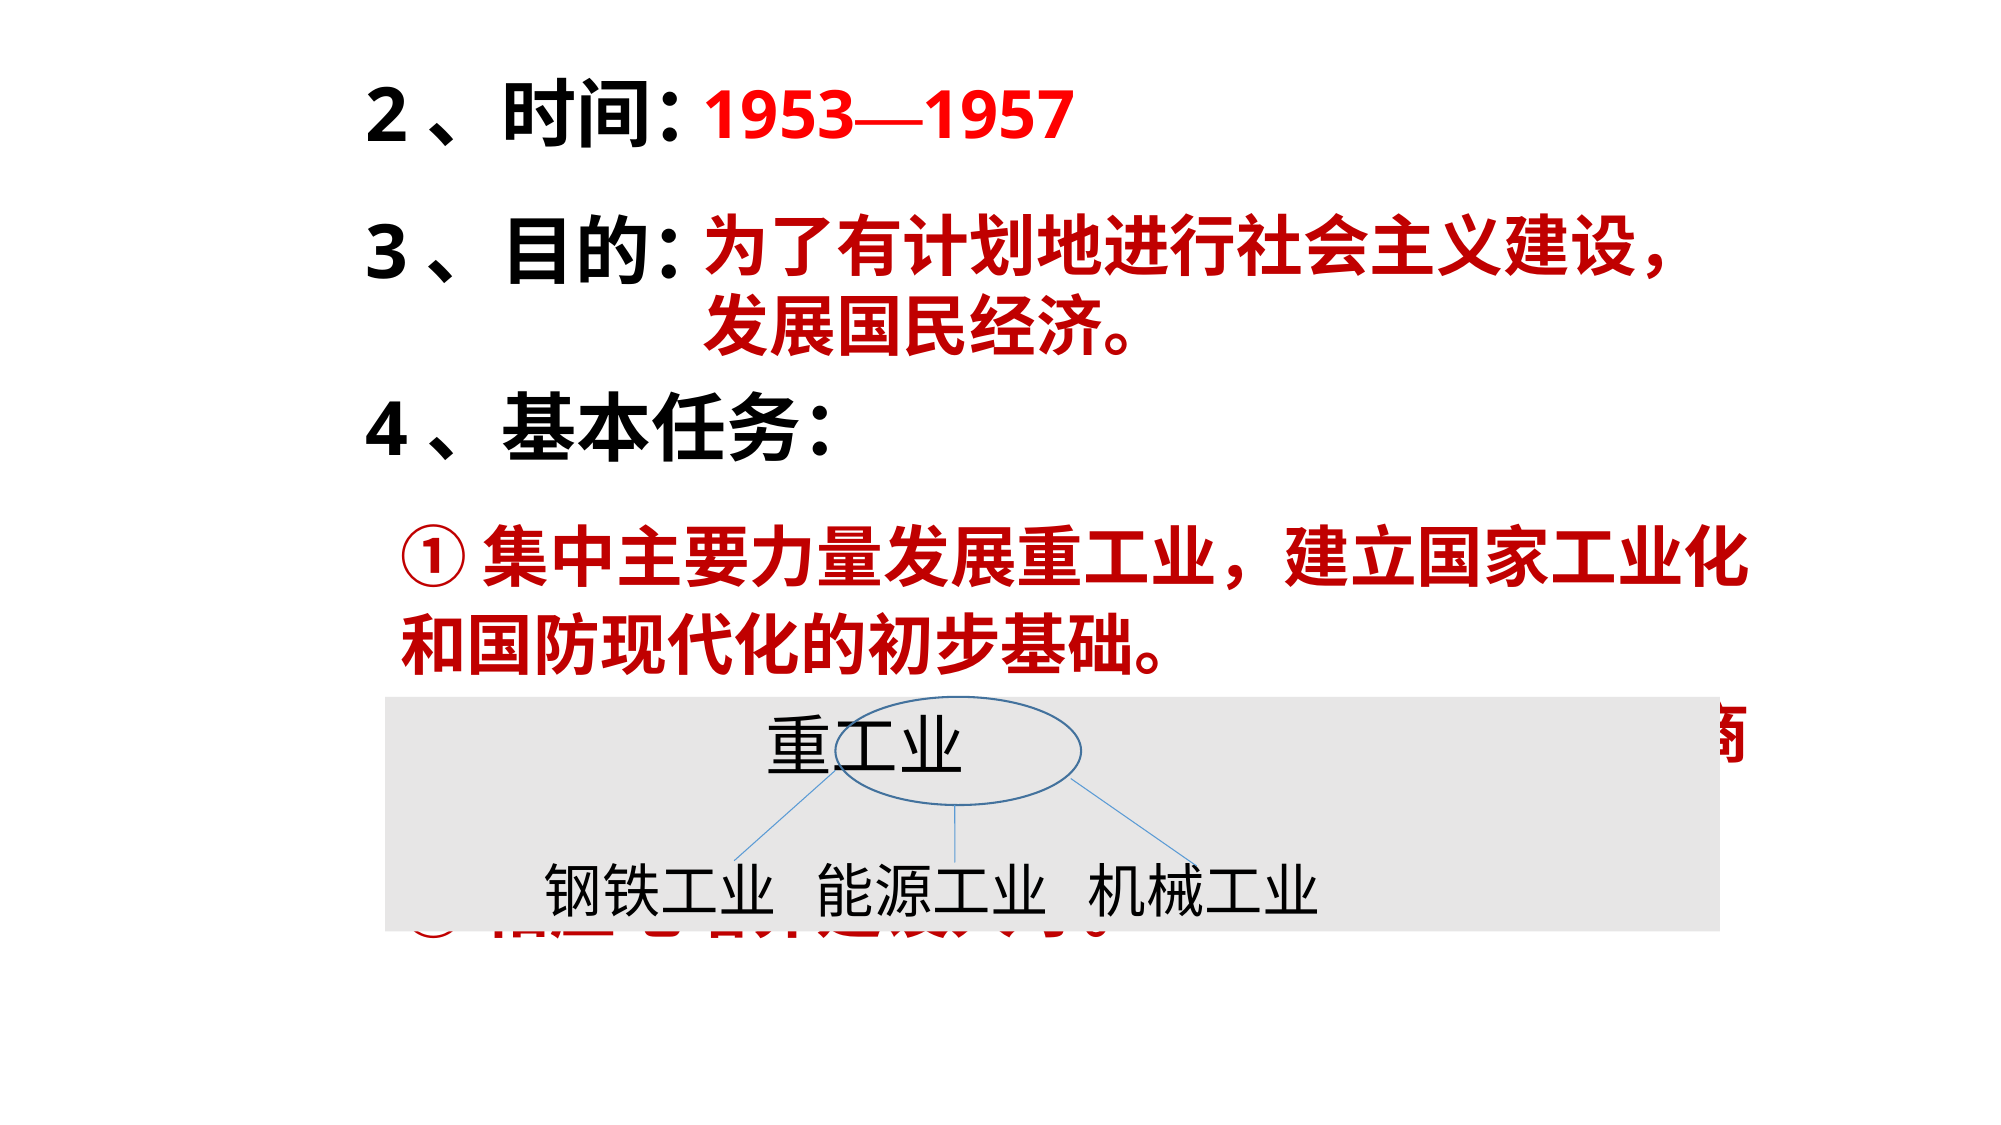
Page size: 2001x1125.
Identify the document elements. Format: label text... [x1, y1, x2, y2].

text_box [834, 695, 1083, 807]
text_box 重工业 钢铁工业 能源工业 机械工业 [385, 696, 1720, 932]
text_box 1953—1957 [687, 64, 1288, 160]
text_box 3、目的： [350, 196, 687, 302]
text_box 4、基本任务： [350, 372, 1012, 478]
text_box 为了有计划地进行社会主义建设，发展国民经济。 [687, 196, 1720, 371]
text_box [734, 770, 836, 861]
text_box 2、时间： [350, 59, 1082, 165]
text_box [1070, 778, 1197, 866]
text_box ①集中主要力量发展重工业，建立国家工业化和国防现代化的初步基础。 ②相应地发展交通运输业、轻工业、农业和商业。 ③相应地培养建设人才。 [385, 499, 1799, 954]
